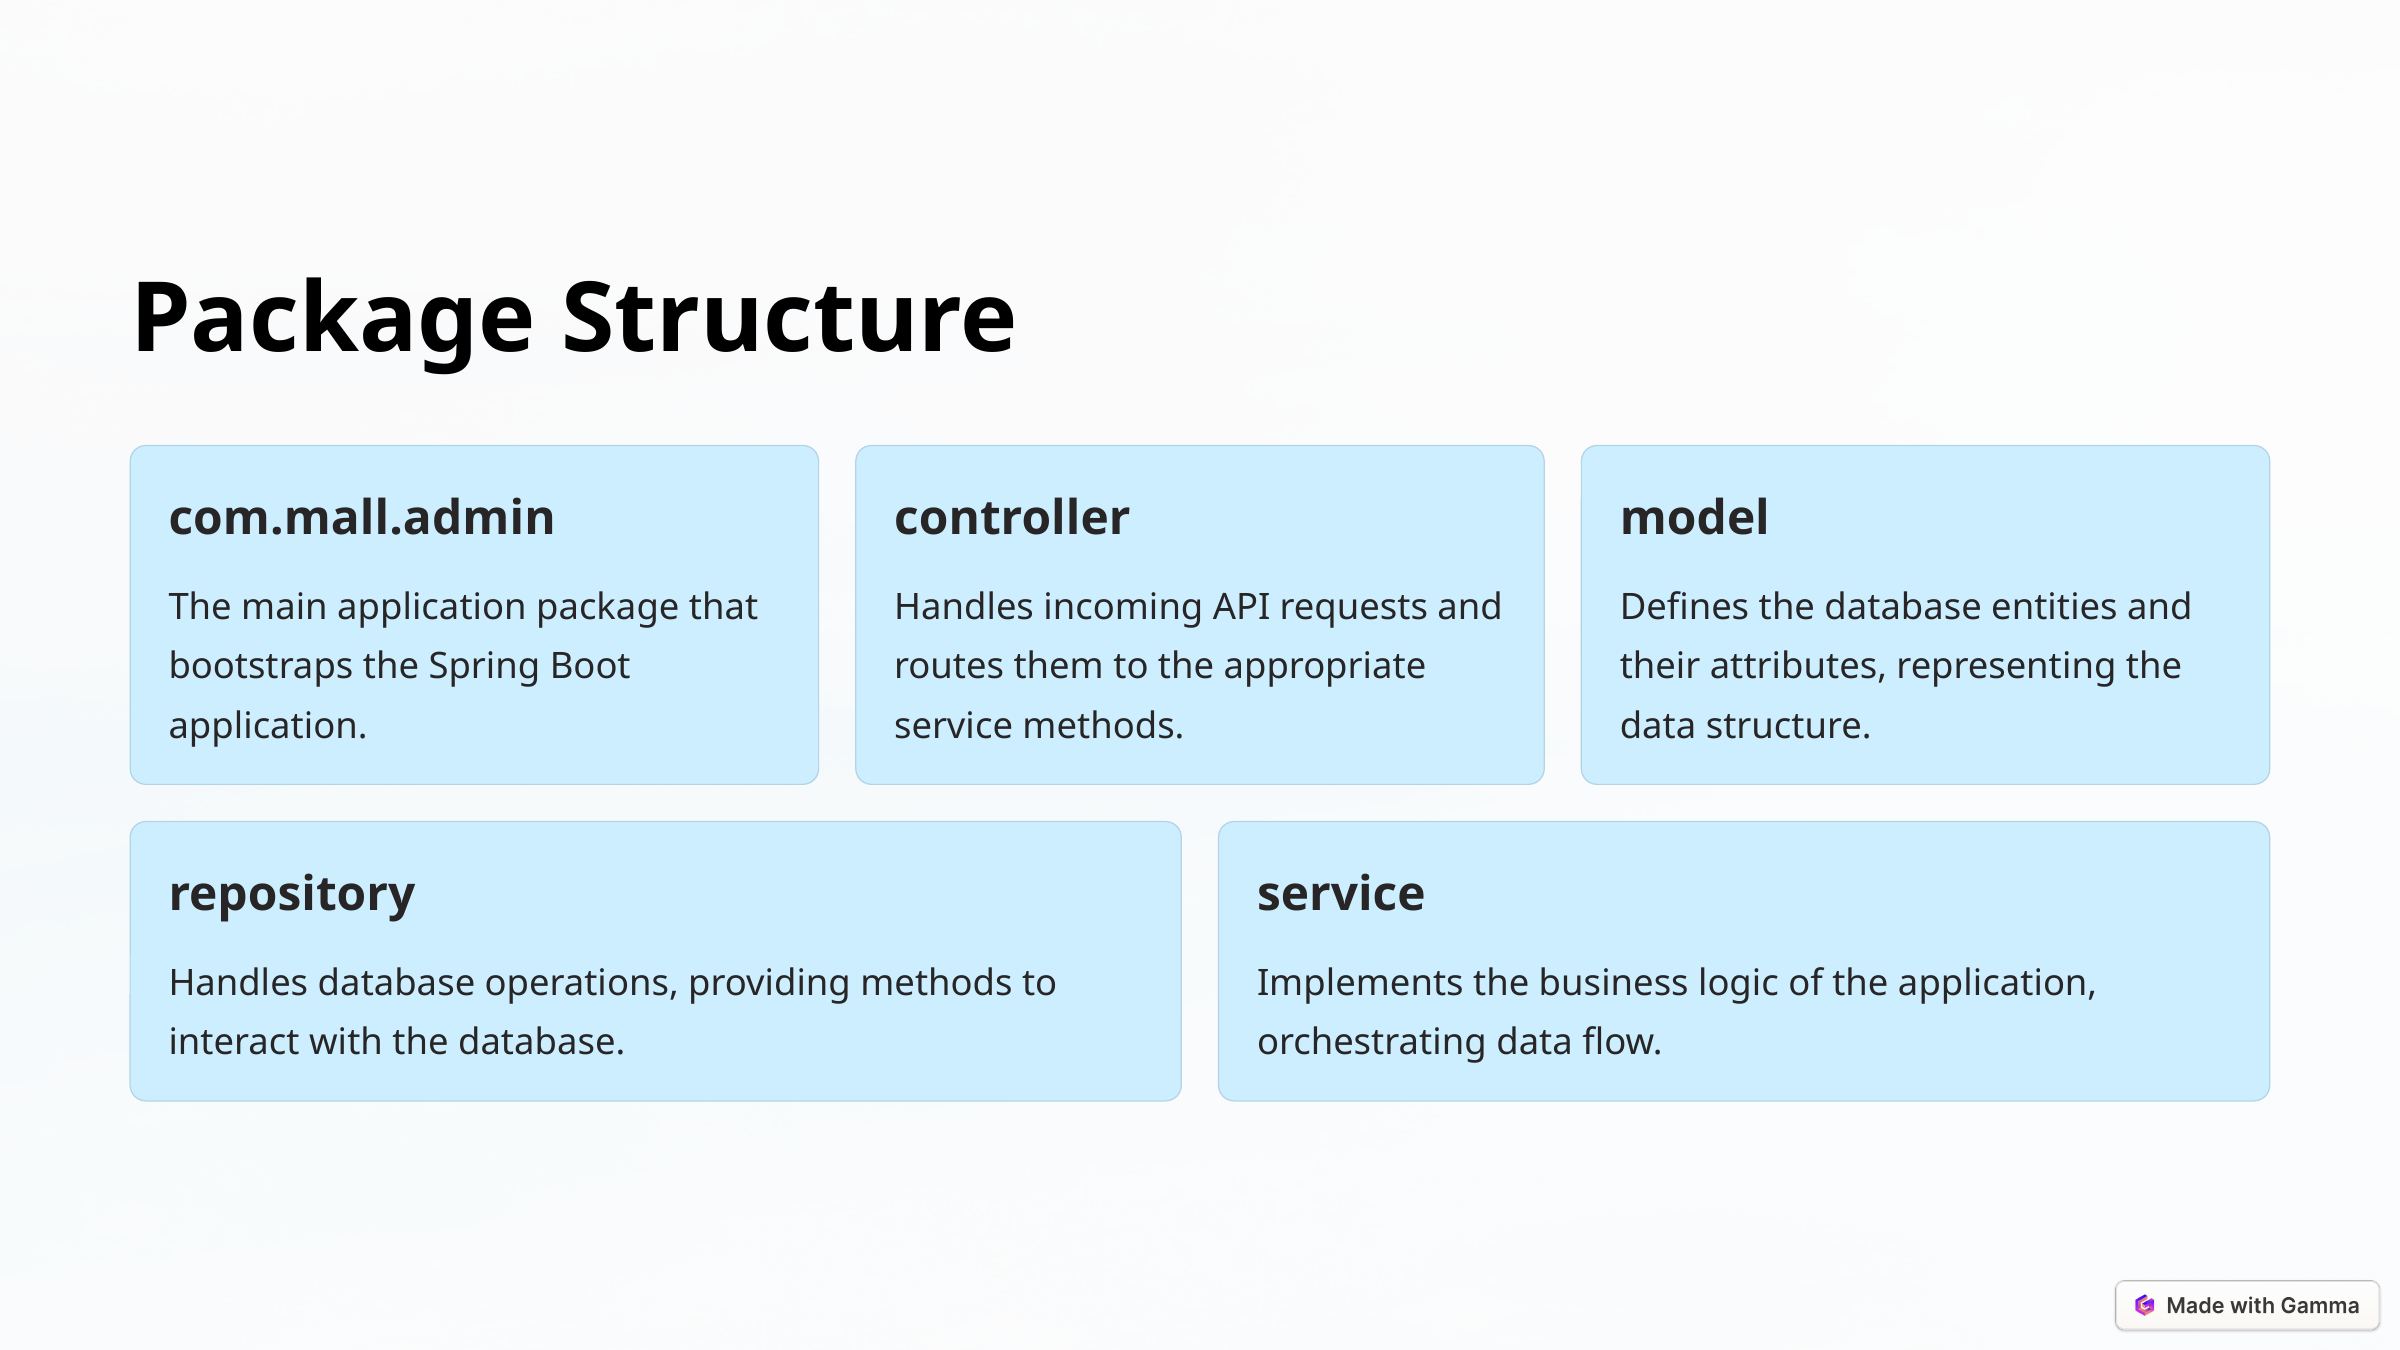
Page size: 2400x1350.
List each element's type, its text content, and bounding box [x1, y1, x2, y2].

text_box Implements the business logic of the application, orchestrating data flow. [1256, 943, 2232, 1063]
text_box [130, 445, 819, 785]
picture [2106, 1271, 2389, 1339]
text_box Handles incoming API requests and routes them to the appropriate service methods. [894, 567, 1506, 746]
text_box [1218, 821, 2270, 1101]
text_box Handles database operations, providing methods to interact with the database. [168, 943, 1143, 1063]
text_box com.mall.admin [168, 483, 657, 545]
text_box service [1256, 860, 1746, 922]
text_box controller [894, 483, 1383, 545]
text_box The main application package that bootstraps the Spring Boot application. [168, 567, 781, 746]
text_box Defines the database entities and their attributes, representing the data structure. [1619, 567, 2232, 746]
text_box [855, 445, 1545, 785]
text_box Package Structure [130, 249, 1107, 372]
text_box [130, 821, 1182, 1101]
text_box [1581, 445, 2270, 785]
text_box repository [168, 860, 657, 922]
text_box model [1619, 483, 2109, 545]
